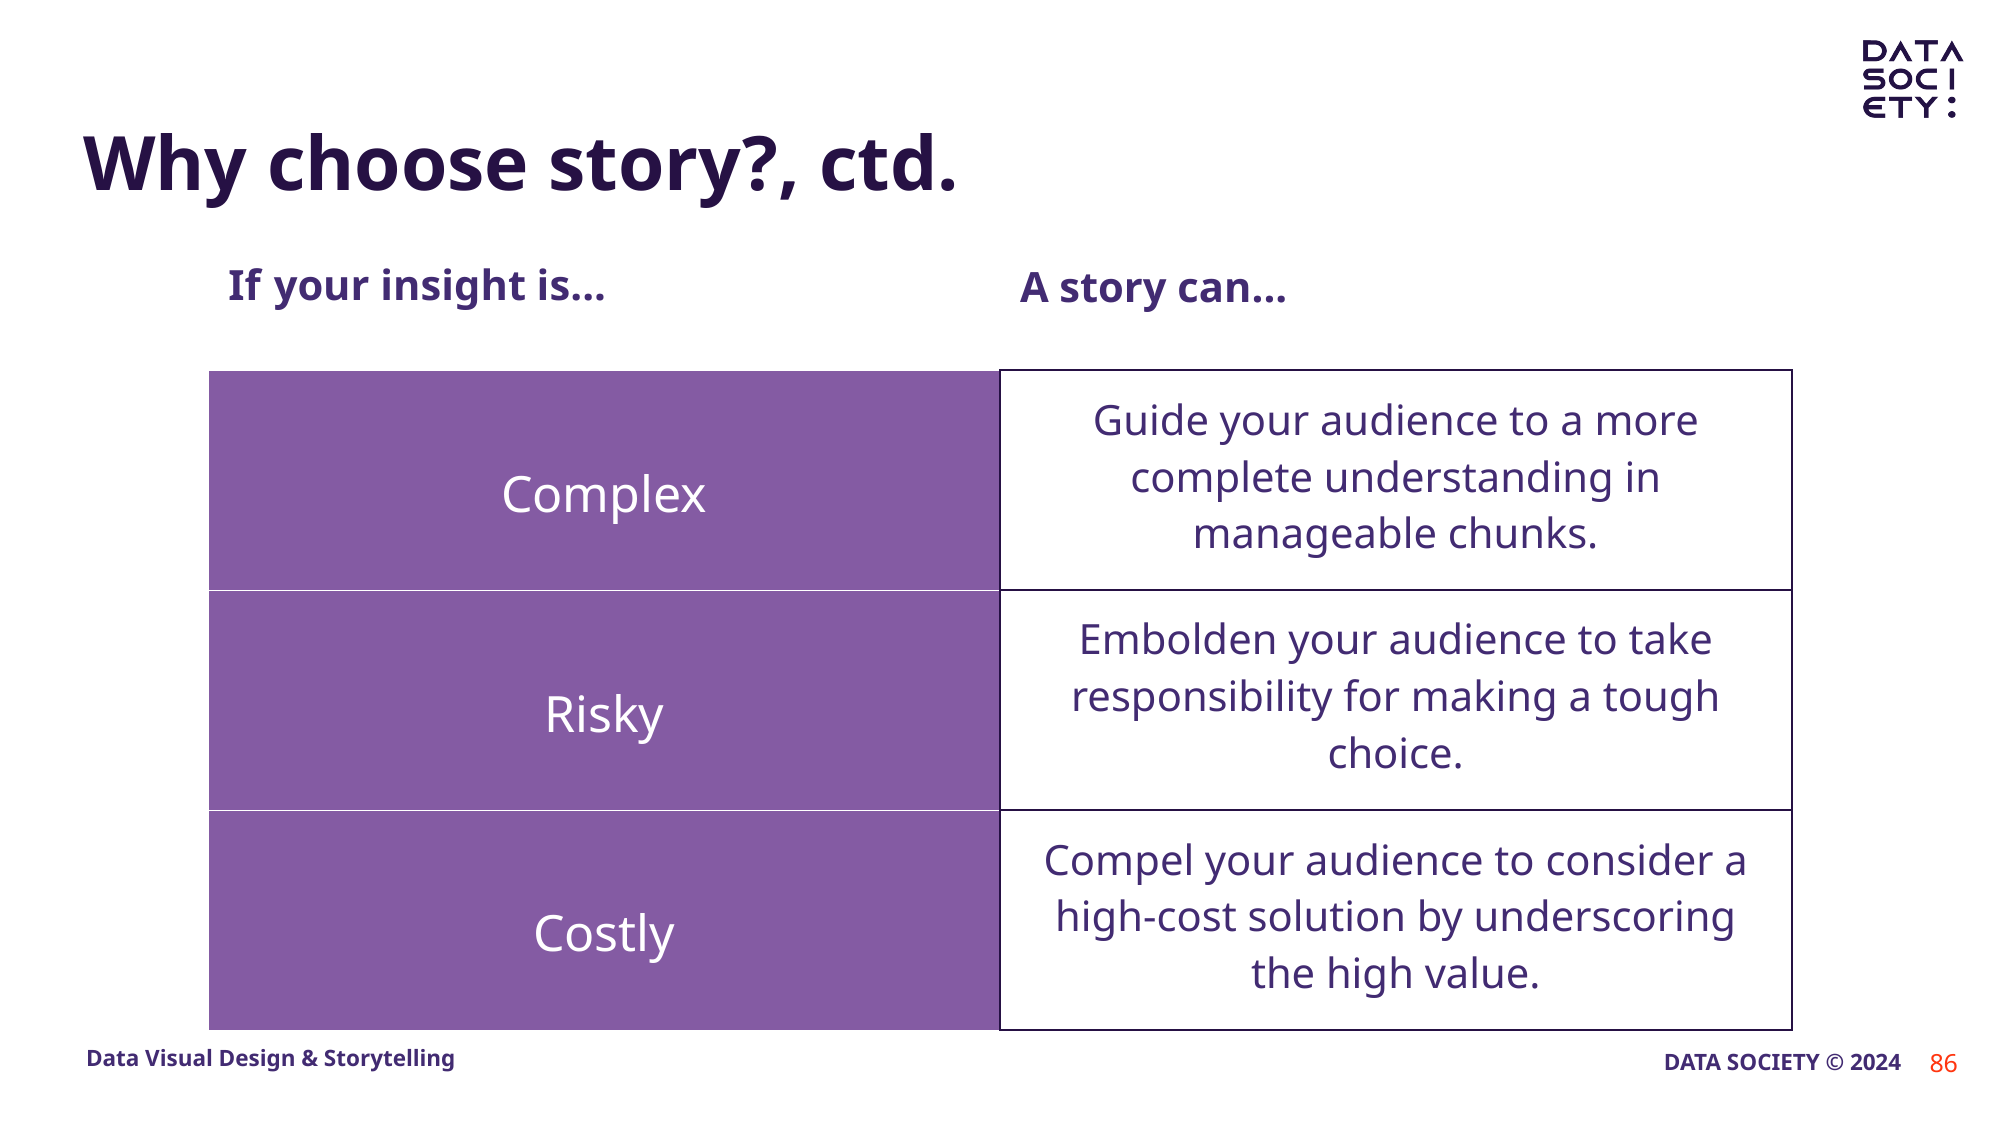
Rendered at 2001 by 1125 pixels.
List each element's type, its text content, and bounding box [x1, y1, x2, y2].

text_box A story can... [999, 251, 1448, 346]
slide_number 86 [1853, 1033, 1974, 1097]
title Why choose story?, ctd. [68, 87, 1932, 213]
picture [1863, 40, 1964, 118]
table_cell Embolden your audience to take responsibility for making a tough choice. [1001, 591, 1791, 809]
text_box If your insight is... [208, 240, 656, 335]
table_cell Risky [209, 591, 999, 810]
table_header Guide your audience to a more complete understanding in manageable chunks. [1001, 371, 1791, 589]
table_header Complex [209, 371, 999, 590]
table_cell Costly [209, 811, 999, 1030]
table_cell Compel your audience to consider a high-cost solution by underscoring the high value. [1001, 811, 1791, 1029]
